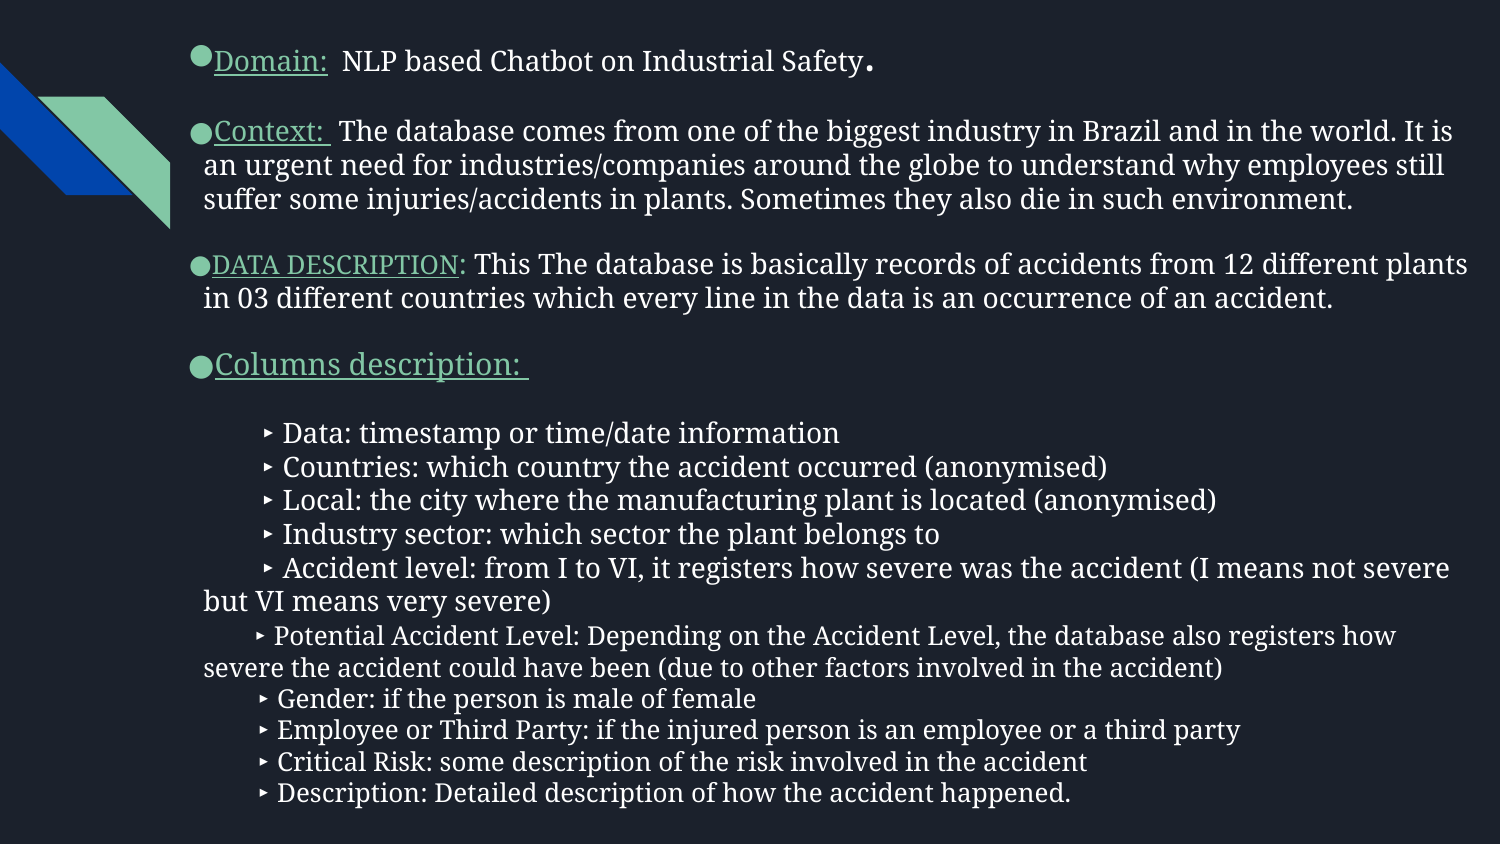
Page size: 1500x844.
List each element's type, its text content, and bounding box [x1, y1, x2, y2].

title Domain: NLP based Chatbot on Industrial Safety. Context: The database comes from one of the biggest industry in Brazil and in the world. It is an urgent need for industries/companies around the globe to understand why employees still suffer some injuries/accidents in plants. Sometimes they also die in such environment. DATA DESCRIPTION: This The database is basically records of accidents from 12 different plants in 03 different countries which every line in the data is an occurrence of an accident. Columns description: ‣ Data: timestamp or time/date information ‣ Countries: which country the accident occurred (anonymised) ‣ Local: the city where the manufacturing plant is located (anonymised) ‣ Industry sector: which sector the plant belongs to ‣ Accident level: from I to VI, it registers how severe was the accident (I means not severe but VI means very severe) ‣ Potential Accident Level: Depending on the Accident Level, the database also registers how severe the accident could have been (due to other factors involved in the accident) ‣ Gender: if the person is male of female ‣ Employee or Third Party: if the injured person is an employee or a third party ‣ Critical Risk: some description of the risk involved in the accident ‣ Description: Detailed description of how the accident happened. [170, 11, 1490, 833]
